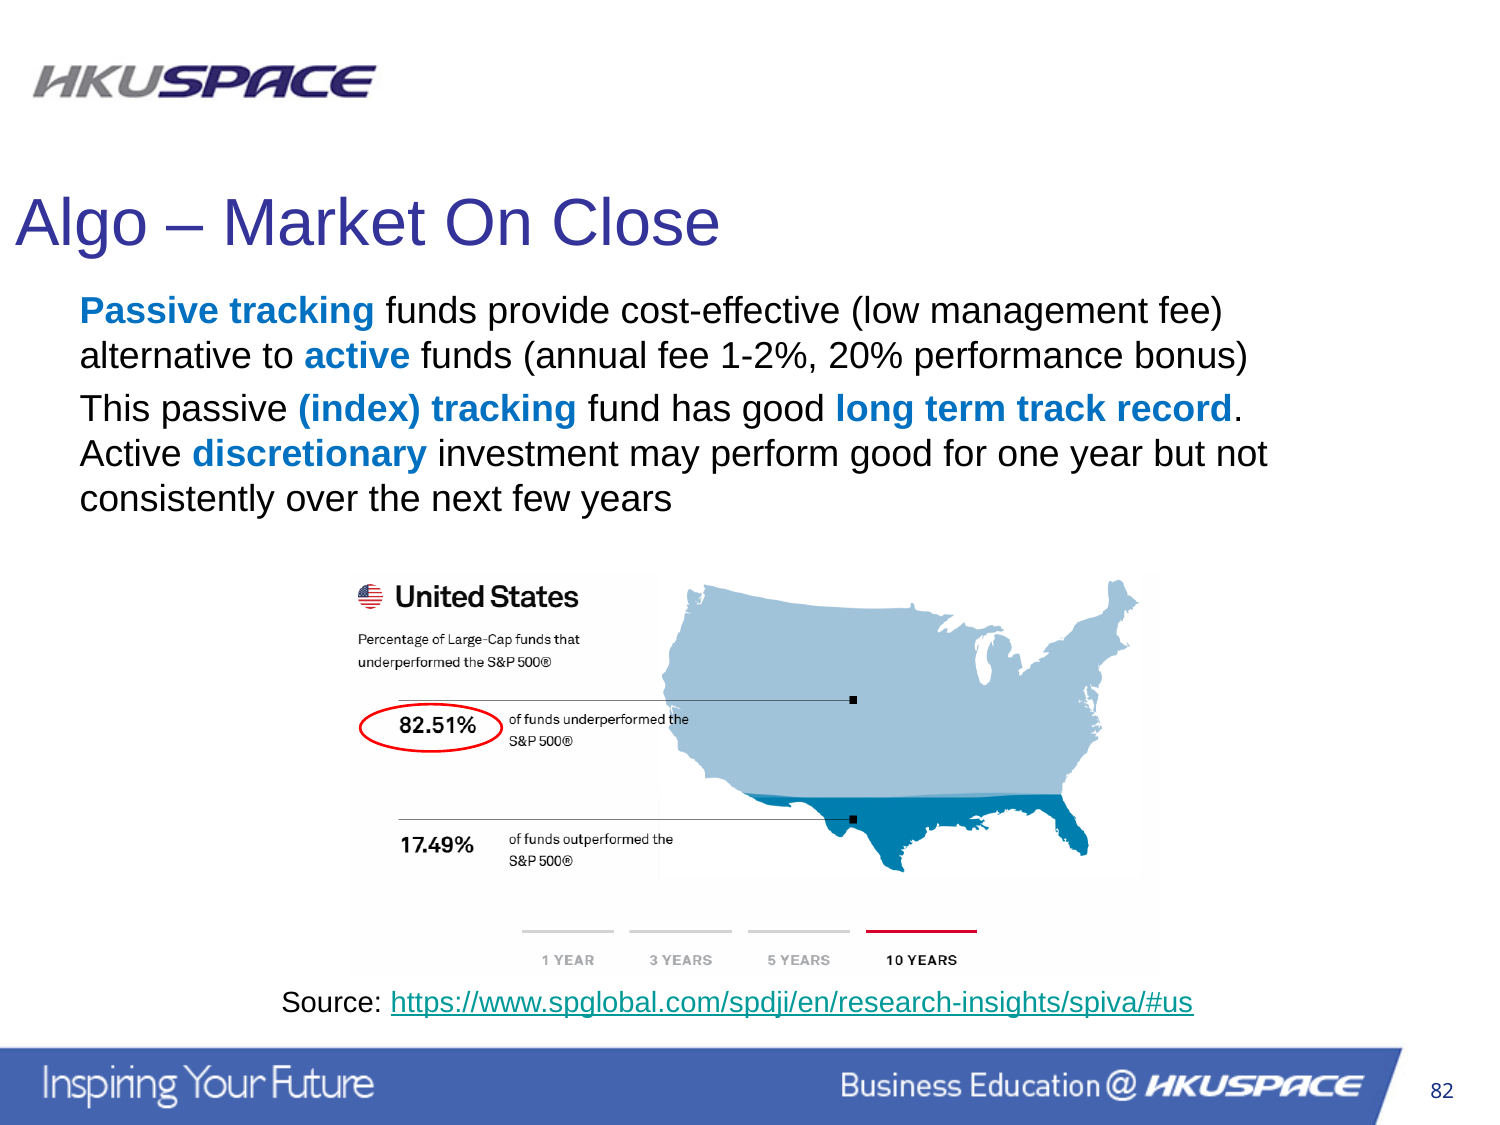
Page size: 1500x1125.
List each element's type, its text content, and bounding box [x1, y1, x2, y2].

slide_number 82 [1415, 1070, 1499, 1125]
title Algo – Market On Close [0, 101, 1325, 266]
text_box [265, 574, 1211, 1027]
picture [0, 0, 1500, 1125]
text_box Passive tracking funds provide cost-effective (low management fee) alternative to active funds (annual fee 1-2%, 20% performance bonus) This passive (index) tracking fund has good long term track record. Active discretionary investment may perform good for one year but not consistently over the next few years [64, 278, 1317, 516]
